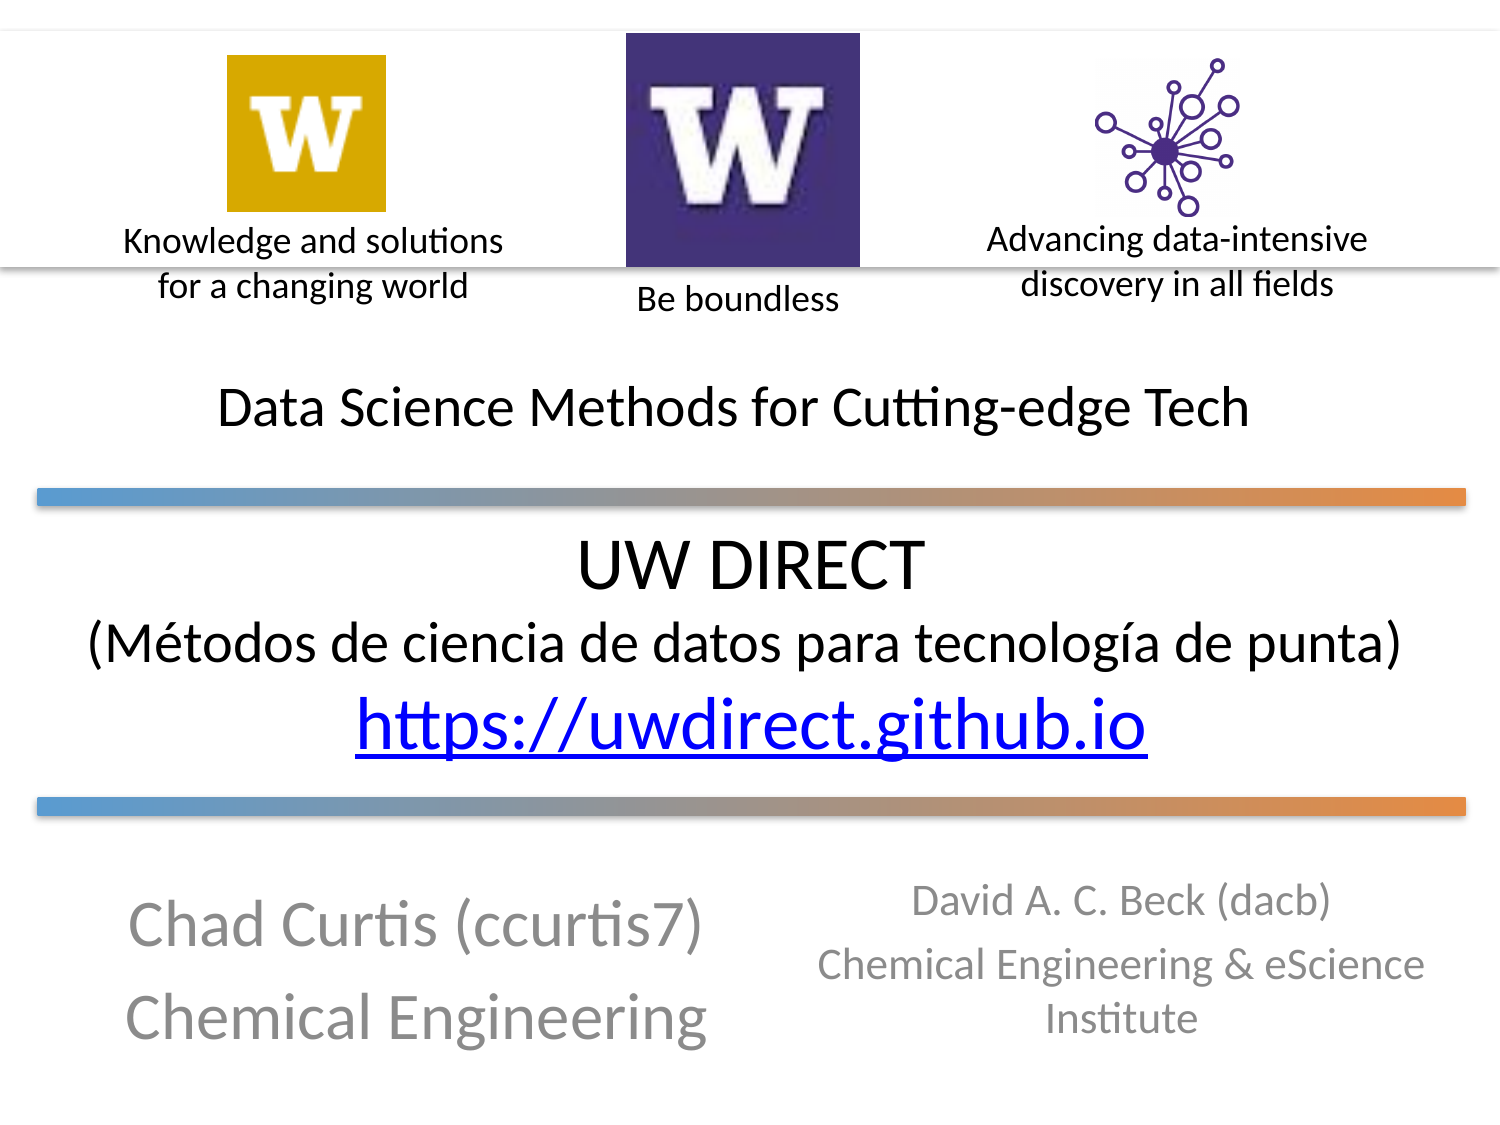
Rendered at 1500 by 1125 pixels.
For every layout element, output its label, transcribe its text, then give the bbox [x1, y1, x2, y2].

subtitle David A. C. Beck (dacb) Chemical Engineering & eScience Institute [777, 862, 1466, 1052]
text_box Be boundless [556, 266, 921, 326]
text_box Knowledge and solutions for a changing world [97, 208, 530, 314]
text_box [859, 31, 1500, 267]
text_box Advancing data-intensive discovery in all fields [944, 206, 1411, 312]
picture [1095, 58, 1240, 218]
text_box Chad Curtis (ccurtis7) Chemical Engineering [73, 871, 761, 1061]
picture [626, 33, 860, 267]
text_box UW DIRECT (Métodos de ciencia de datos para tecnología de punta) https://uwdirect.github.io [37, 461, 1466, 818]
picture [227, 55, 387, 213]
text_box [0, 31, 628, 267]
title Data Science Methods for Cutting-edge Tech [97, 341, 1373, 461]
